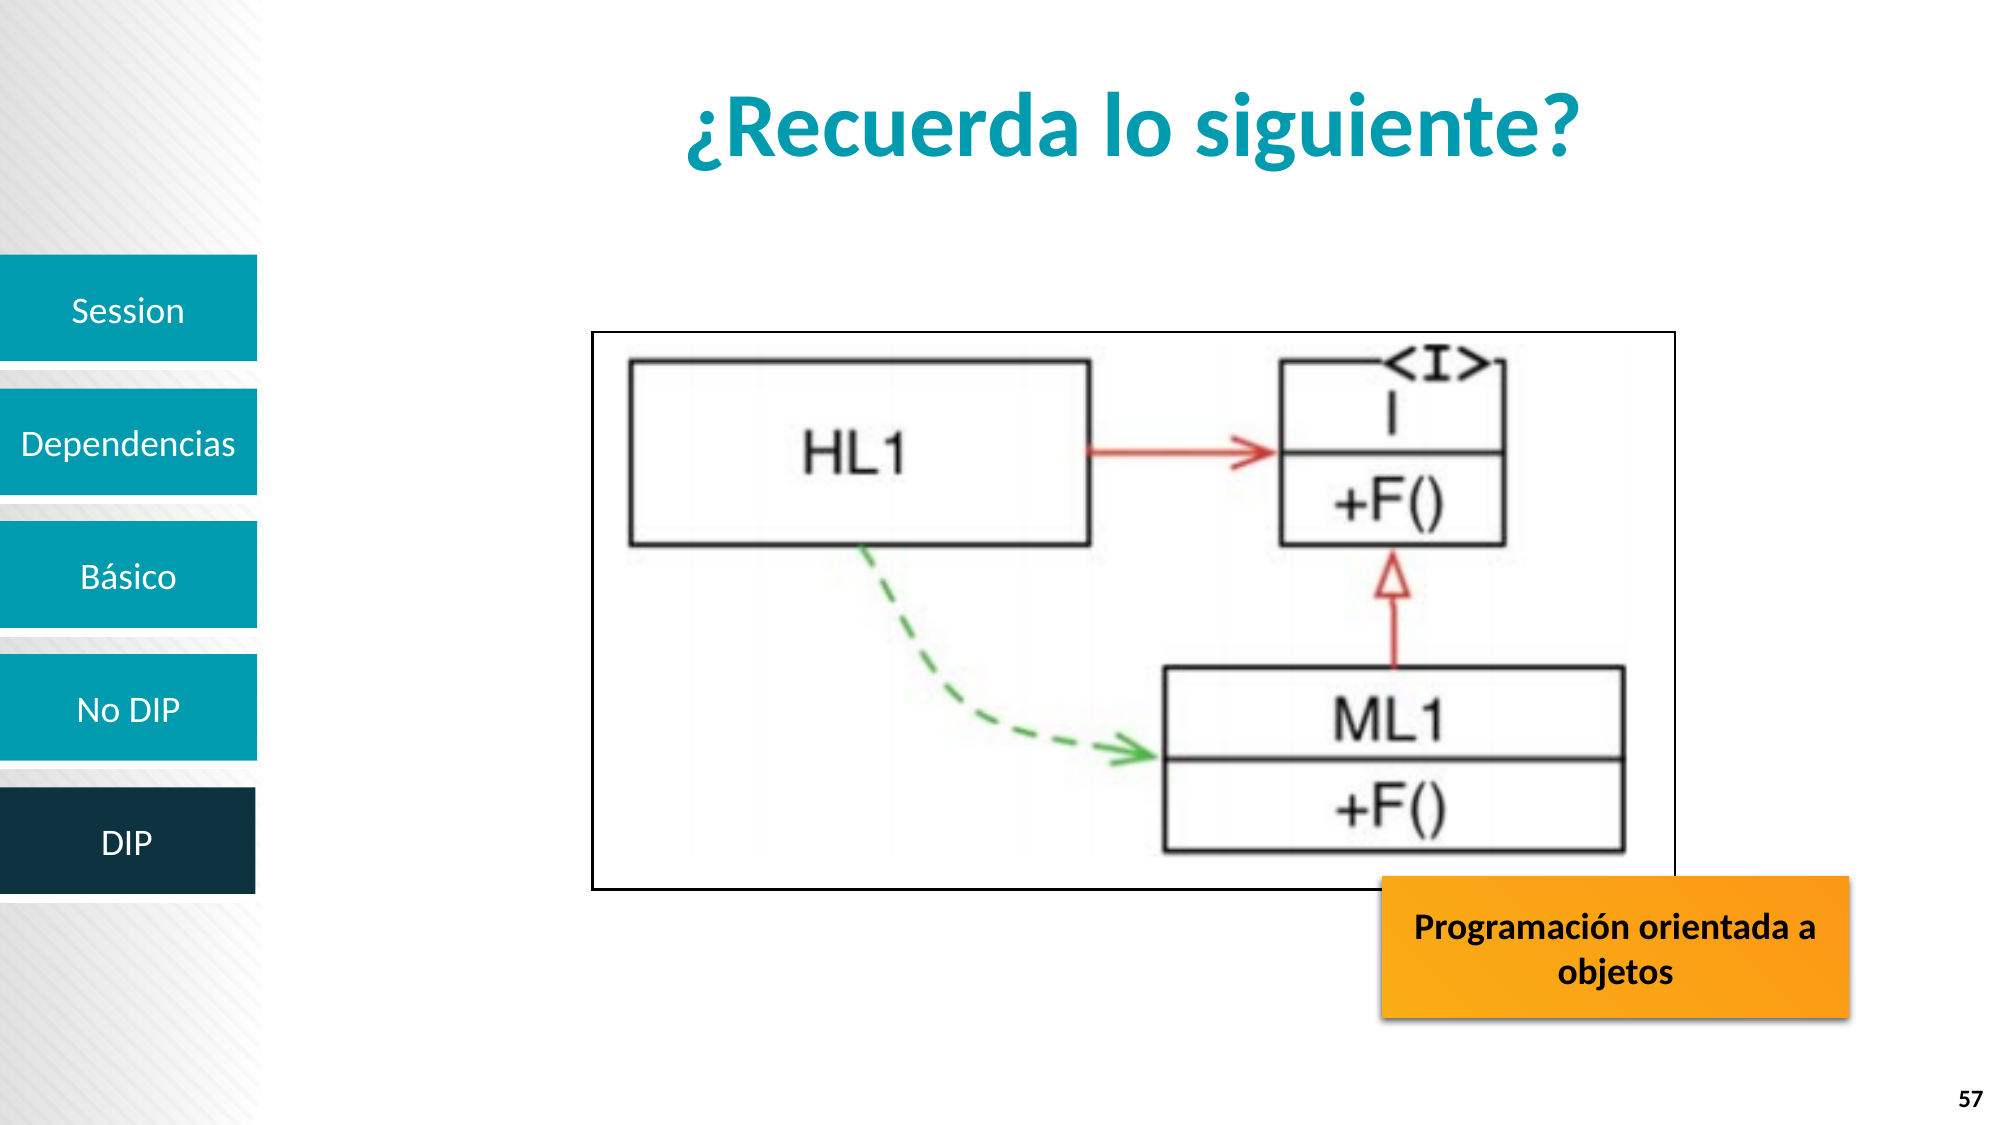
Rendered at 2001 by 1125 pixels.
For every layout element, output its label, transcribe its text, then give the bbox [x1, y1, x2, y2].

text_box Programación orientada a objetos [1382, 876, 1850, 1018]
picture [593, 332, 1674, 889]
slide_number 57 [1921, 1072, 2000, 1124]
title ¿Recuerda lo siguiente? [340, 36, 1927, 204]
